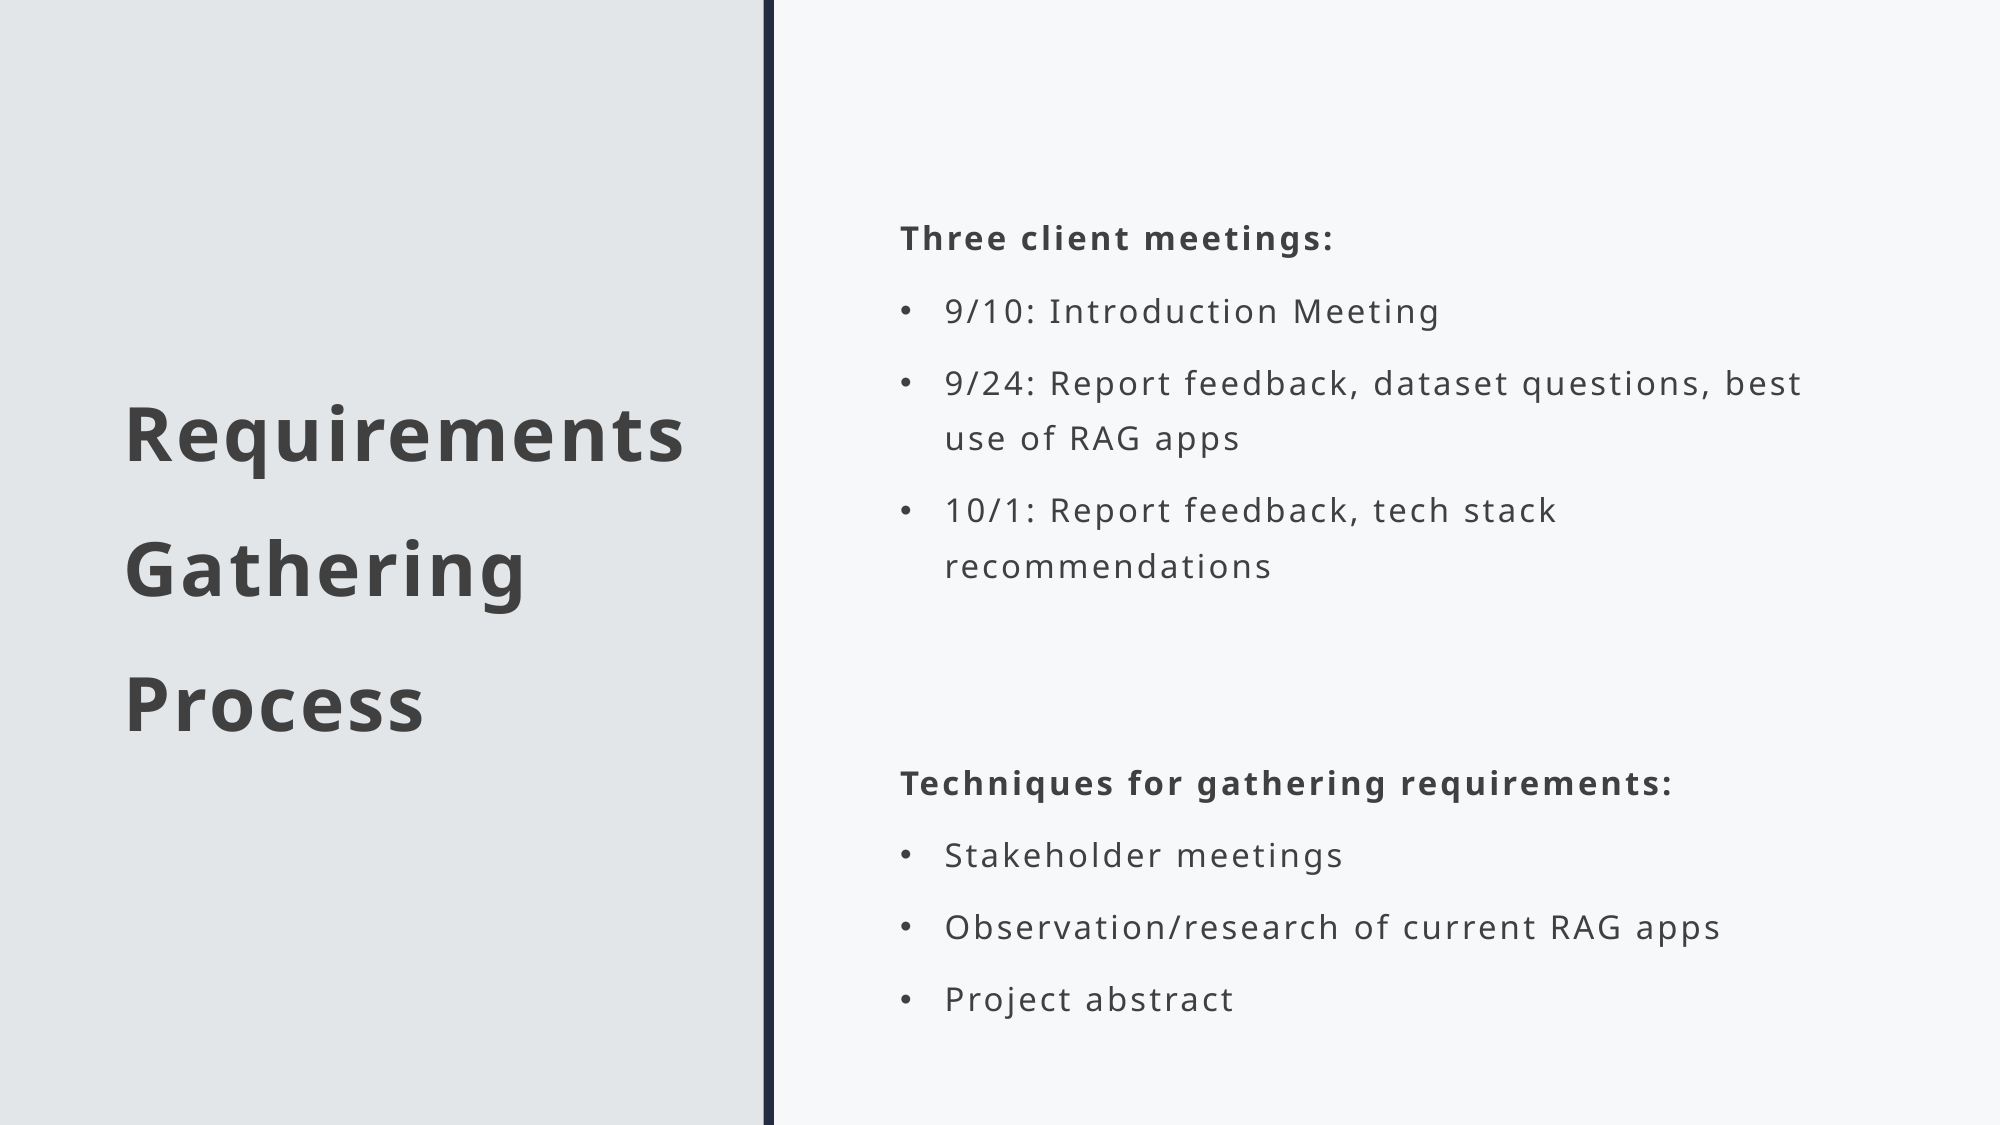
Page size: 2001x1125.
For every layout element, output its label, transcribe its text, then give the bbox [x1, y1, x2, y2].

title Requirements Gathering Process [105, 115, 740, 969]
list Three client meetings: 9/10: Introduction Meeting 9/24: Report feedback, dataset questions, best use of RAG apps 10/1: Report feedback, tech stack recommendations Techniques for gathering requirements: Stakeholder meetings Observation/research of current RAG apps Project abstract [881, 184, 1895, 1037]
